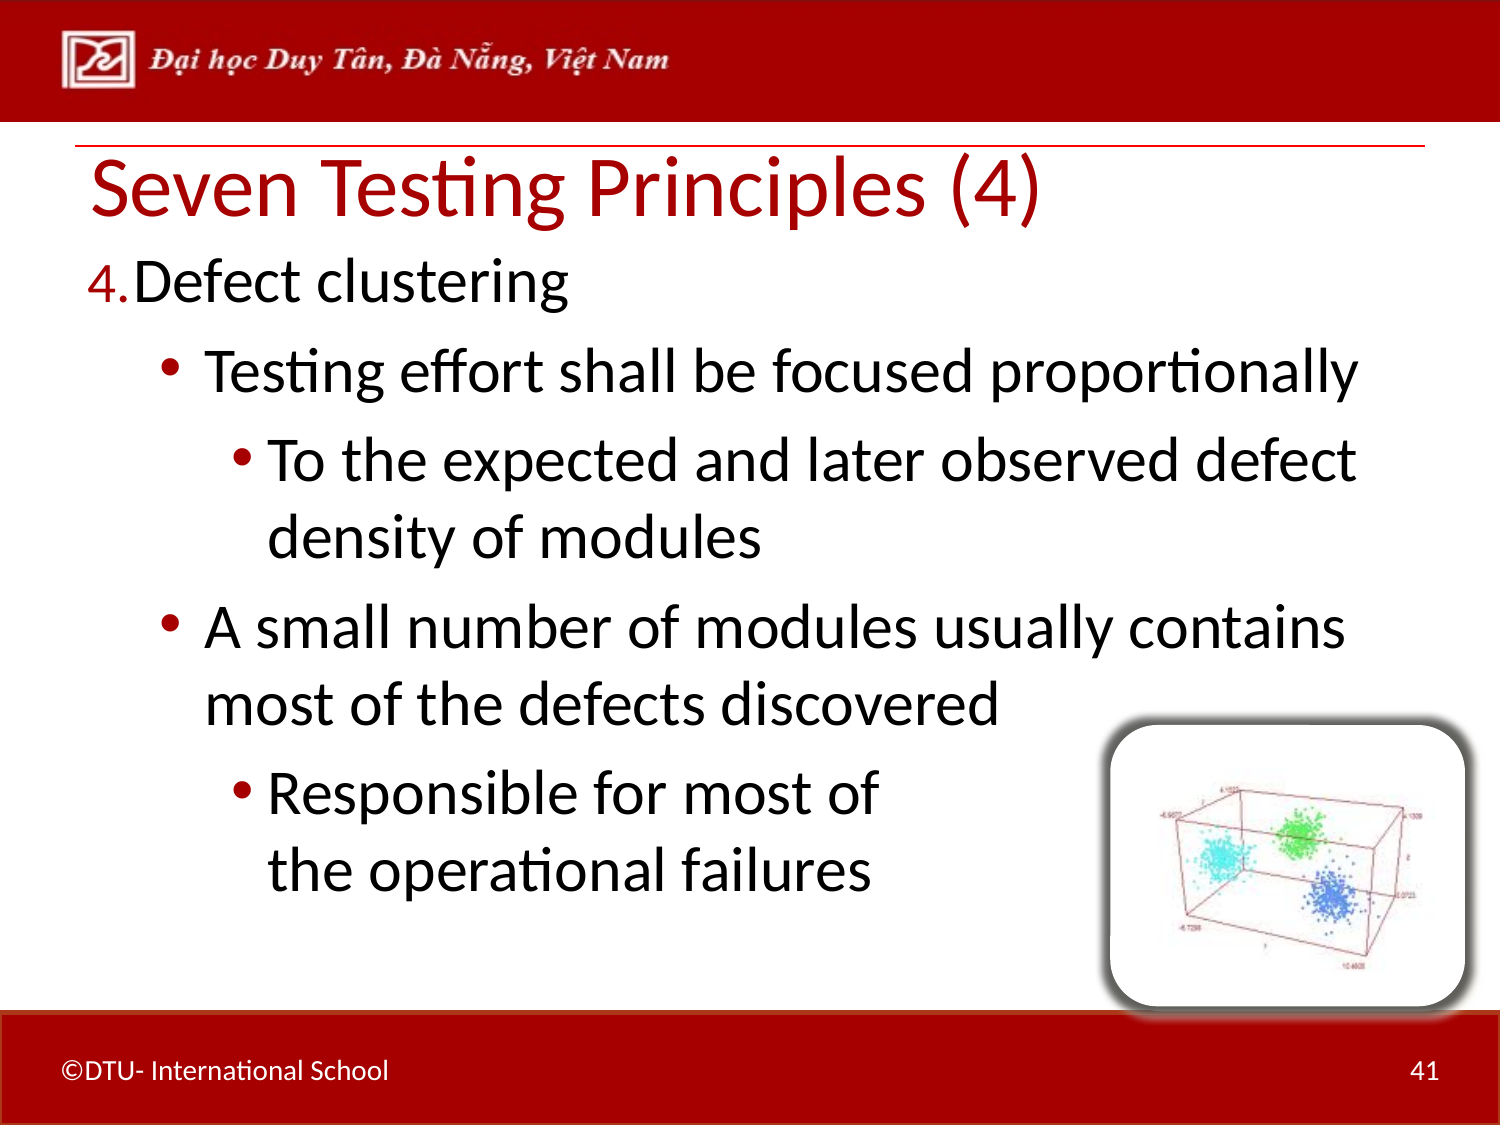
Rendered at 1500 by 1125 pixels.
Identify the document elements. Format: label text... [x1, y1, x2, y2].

title Seven Testing Principles (4) [75, 121, 1425, 242]
picture [0, 0, 1500, 122]
picture [1110, 724, 1466, 1007]
list Defect clustering Testing effort shall be focused proportionally To the expected and later observed defect density of modules A small number of modules usually contains most of the defects discovered Responsible for most of the operational failures [72, 231, 1423, 974]
